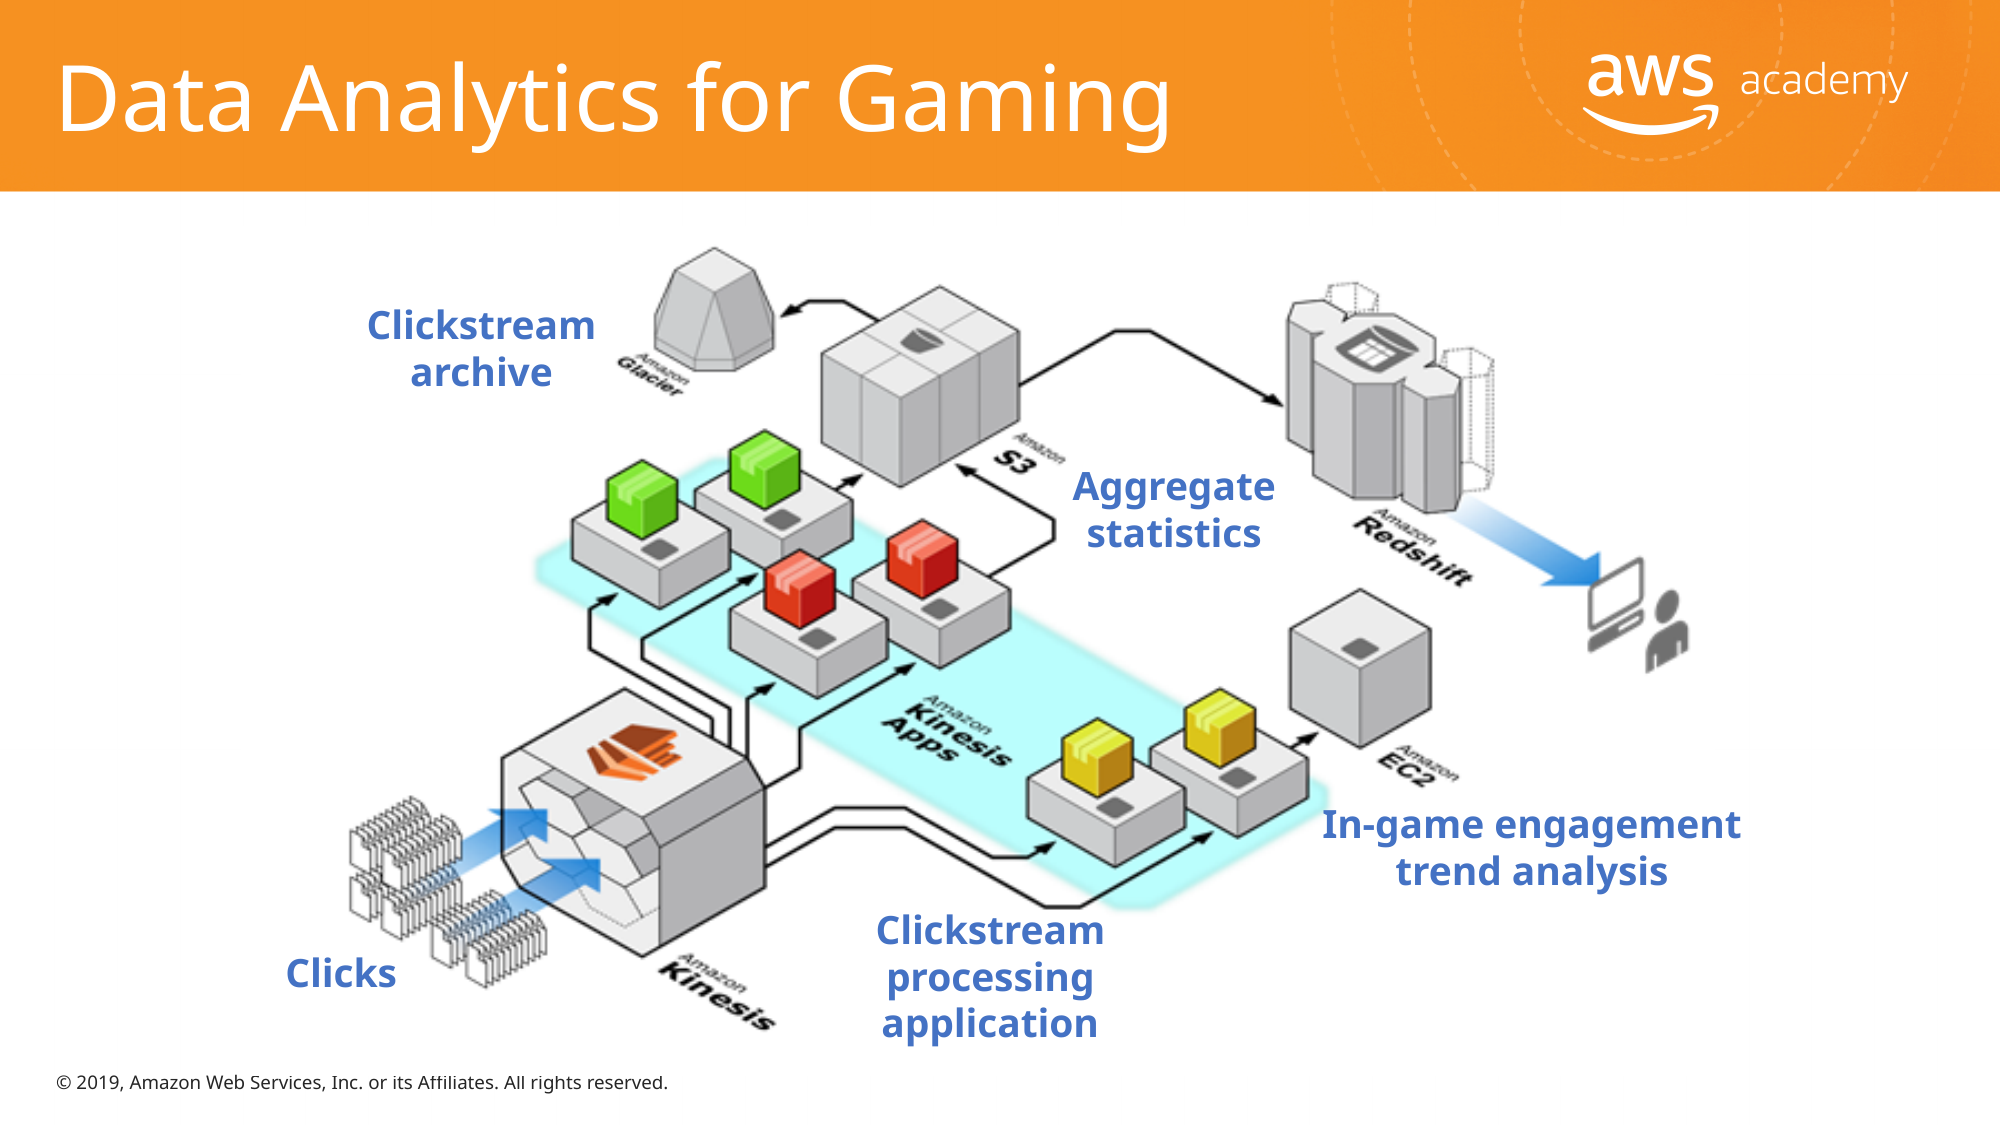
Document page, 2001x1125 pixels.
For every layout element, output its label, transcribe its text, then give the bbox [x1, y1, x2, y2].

title Data Analytics for Gaming [39, 0, 1863, 205]
picture [0, 0, 2000, 1125]
text_box In-game engagement trend analysis [1714, 792, 1772, 901]
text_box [241, 226, 1714, 1077]
